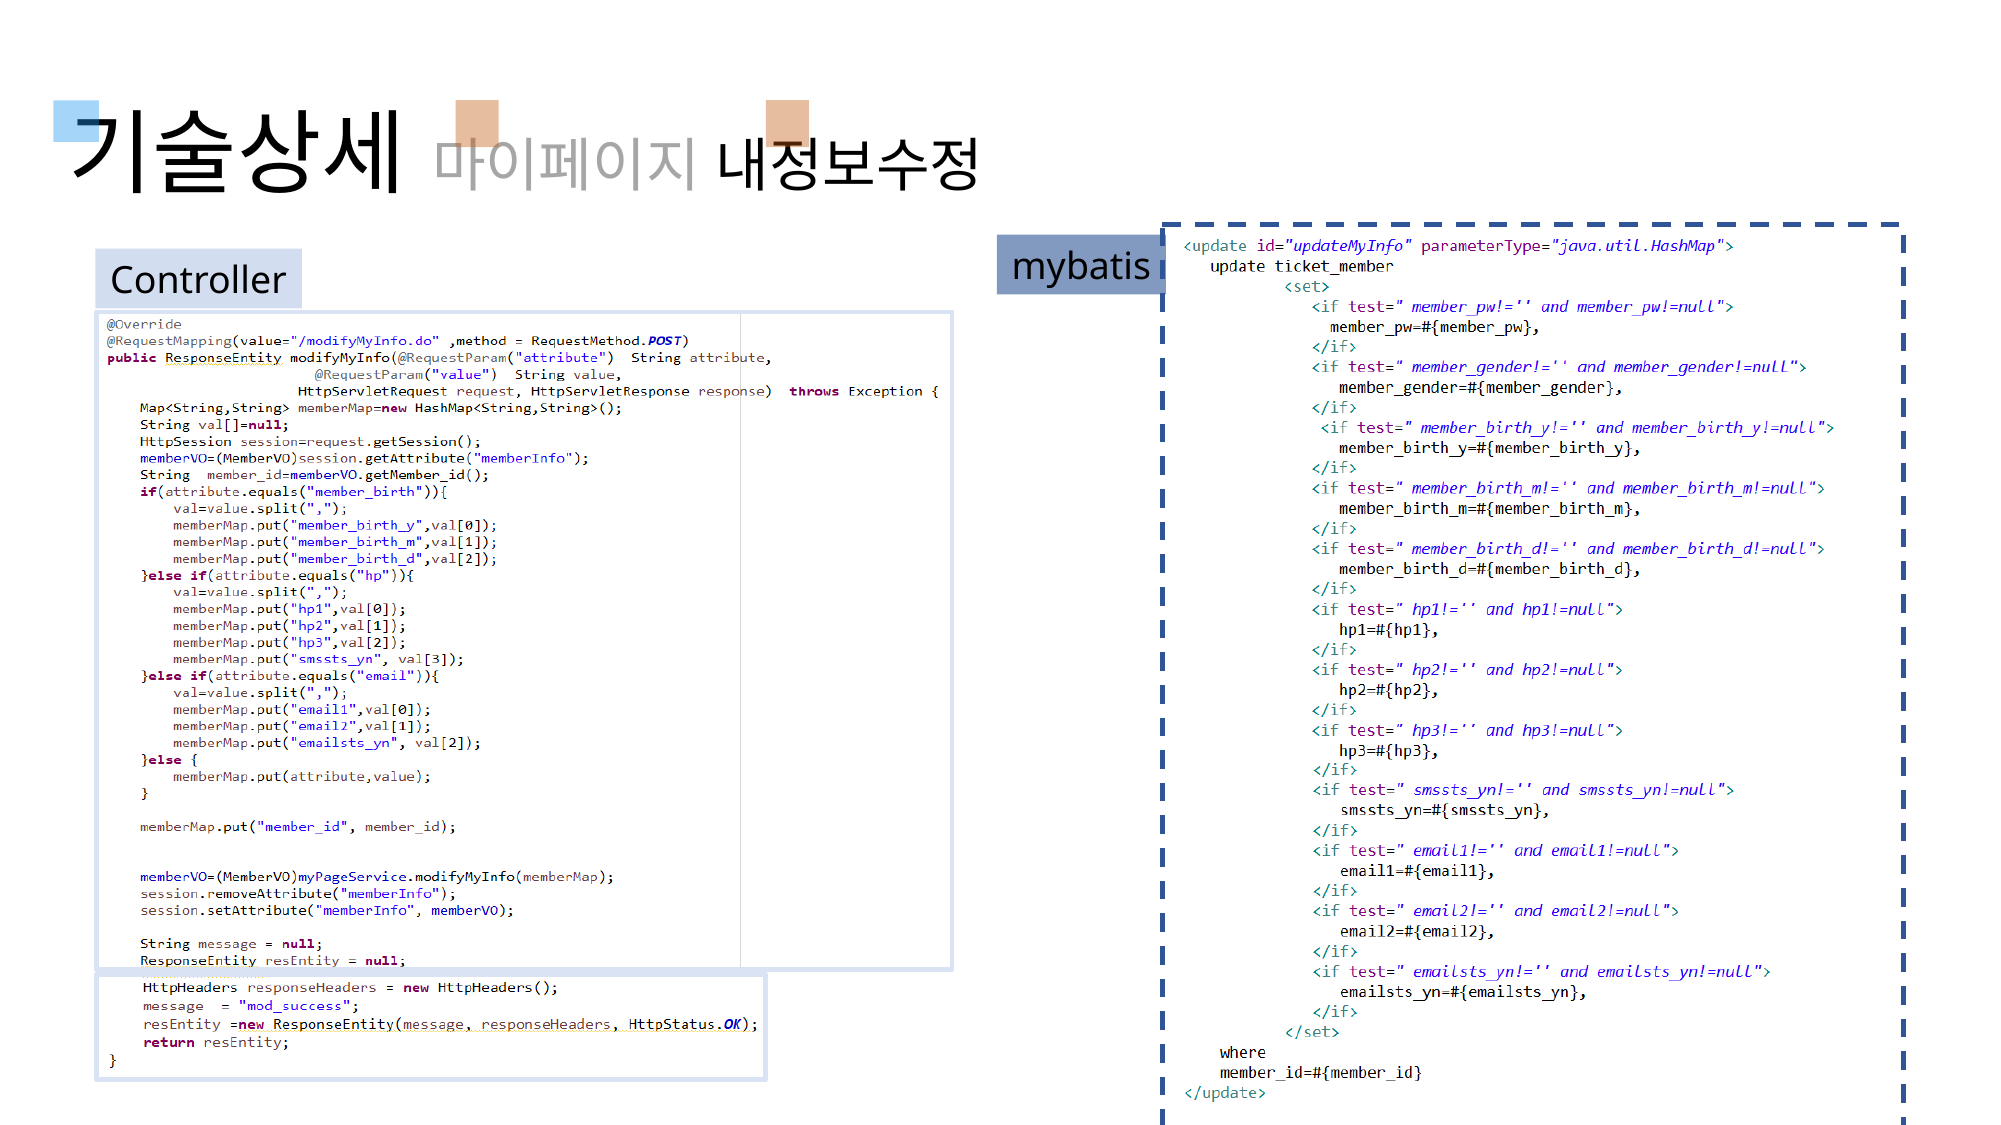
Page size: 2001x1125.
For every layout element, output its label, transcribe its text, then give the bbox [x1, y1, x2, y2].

text_box [765, 99, 810, 148]
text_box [98, 314, 950, 1078]
text_box [455, 99, 500, 148]
text_box Controller [95, 248, 302, 309]
text_box mybatis [996, 234, 1164, 295]
text_box 기술상세 마이페이지 내정보수정 [53, 47, 1779, 265]
picture [1164, 227, 1902, 1125]
text_box [52, 99, 100, 143]
